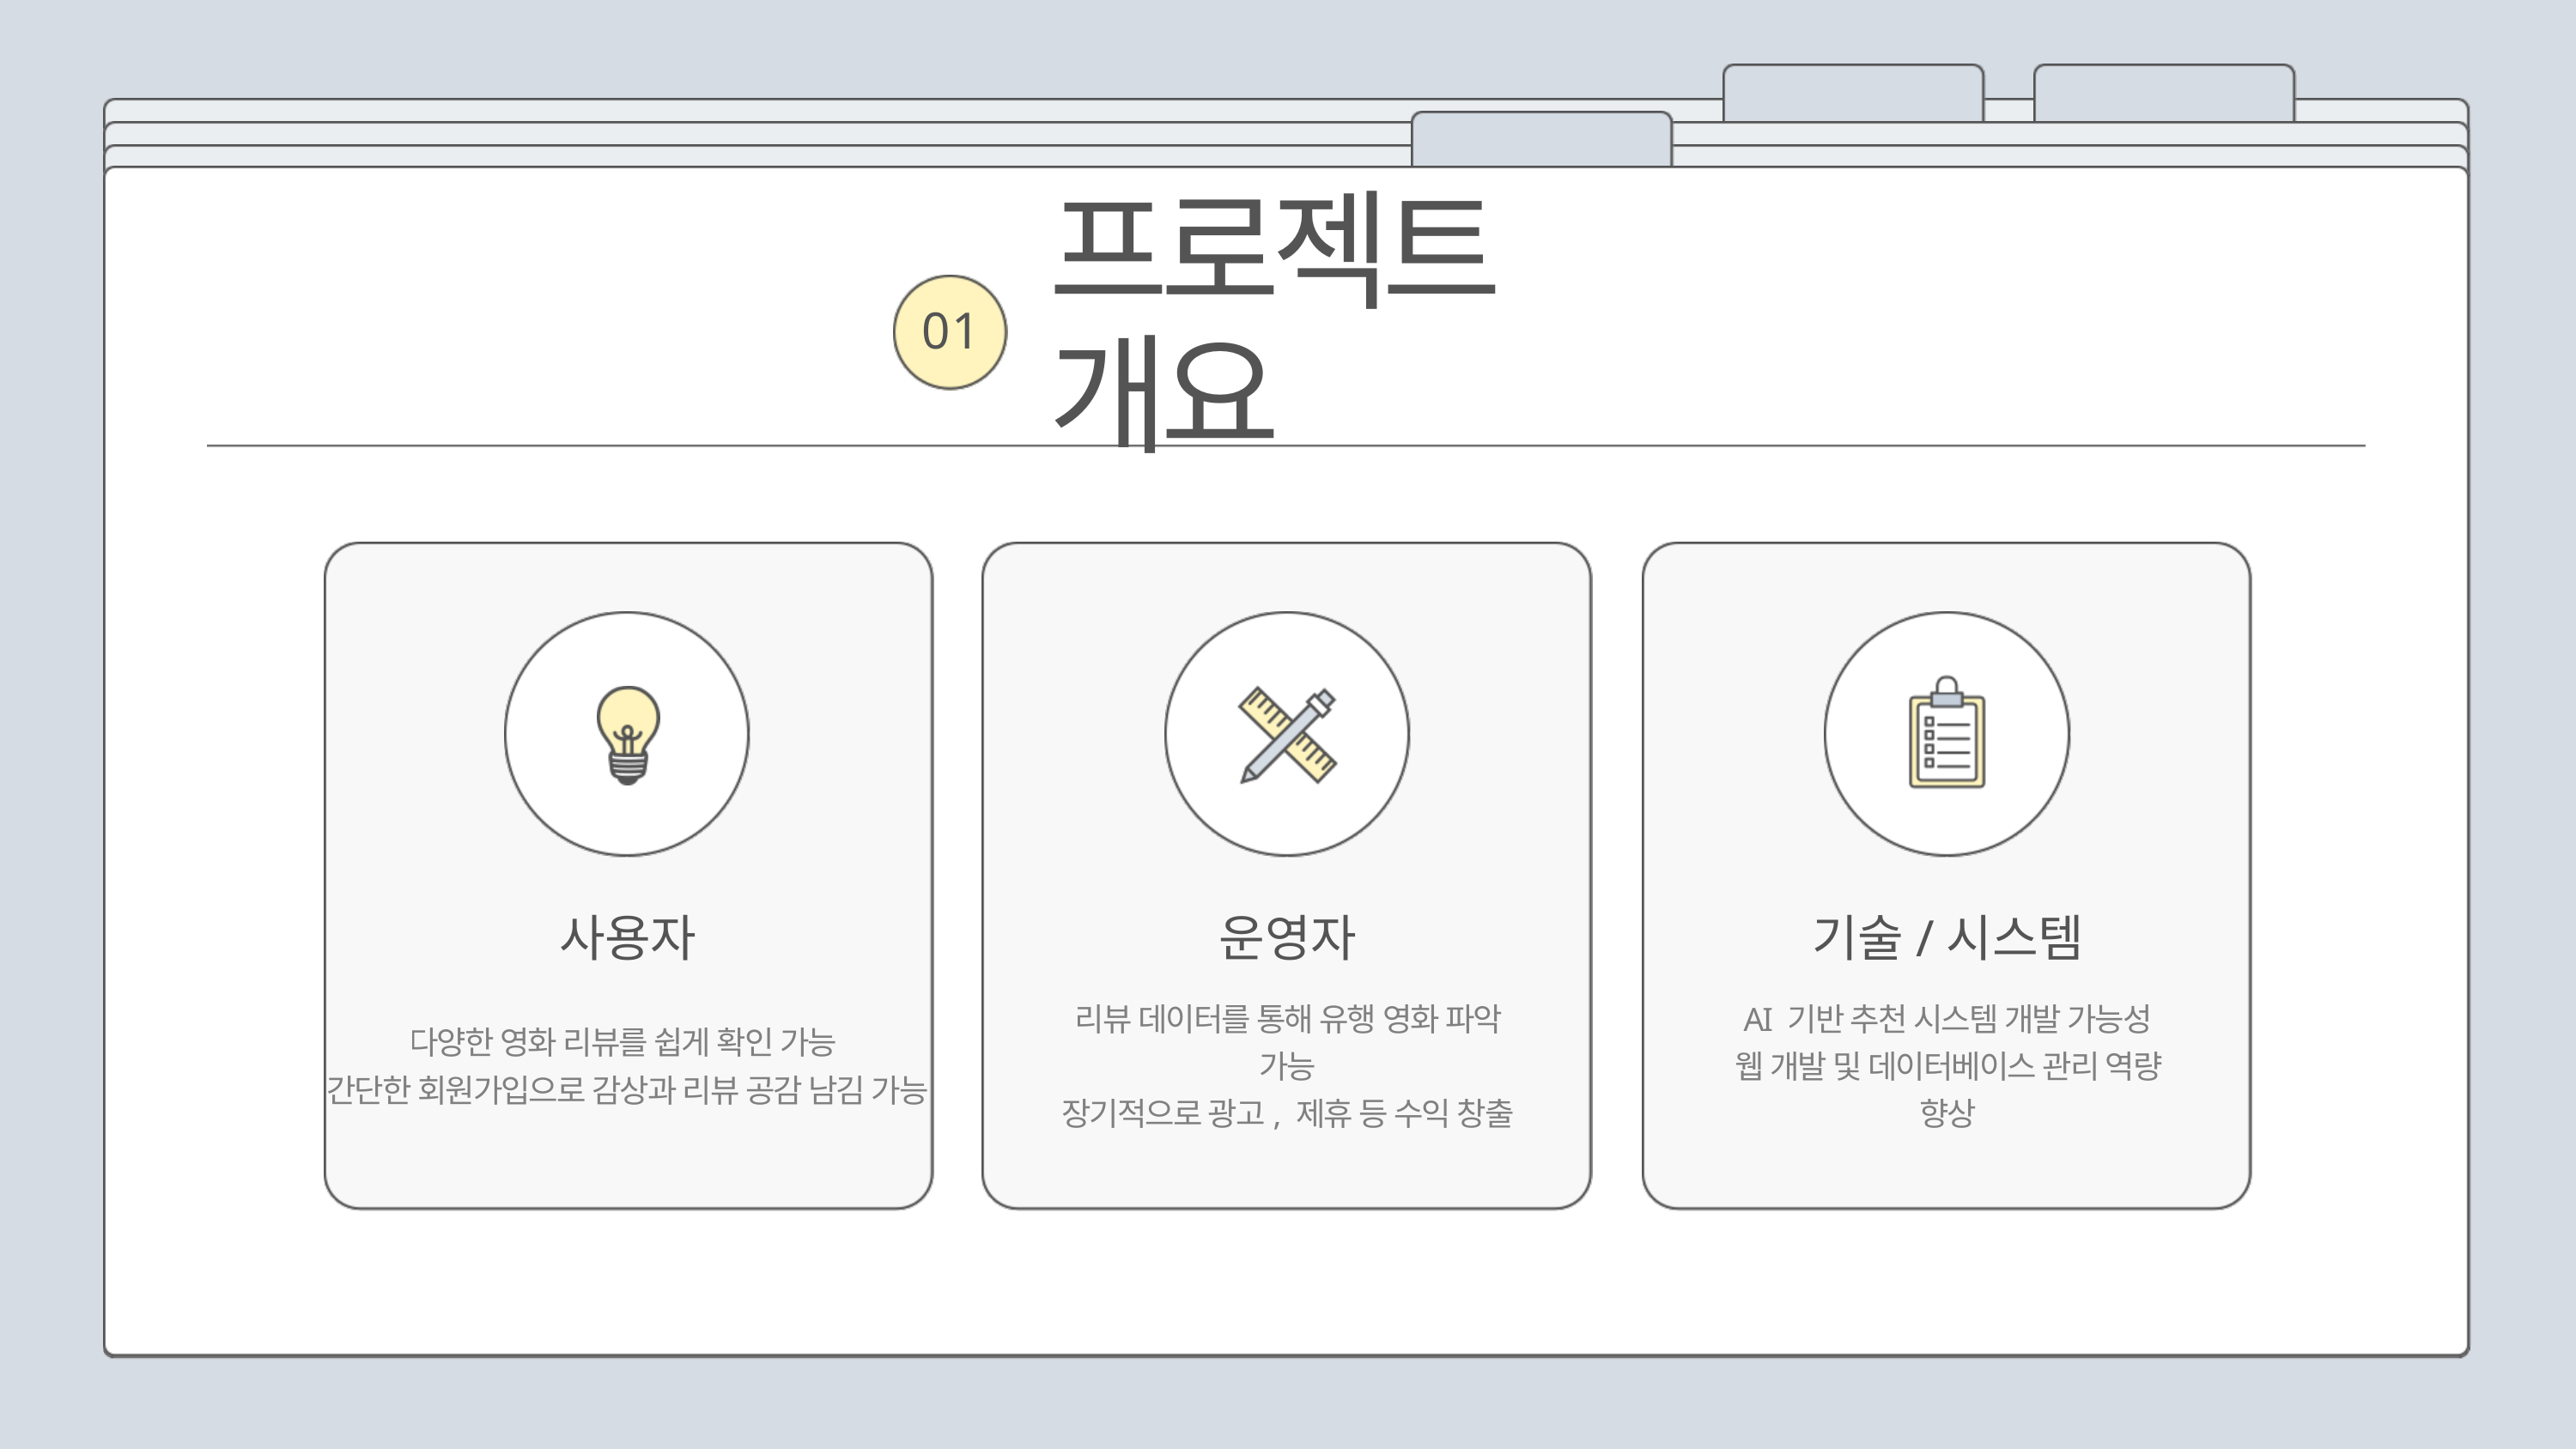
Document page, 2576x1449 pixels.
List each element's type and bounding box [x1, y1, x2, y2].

picture [103, 64, 2471, 1360]
text_box [893, 237, 1704, 419]
